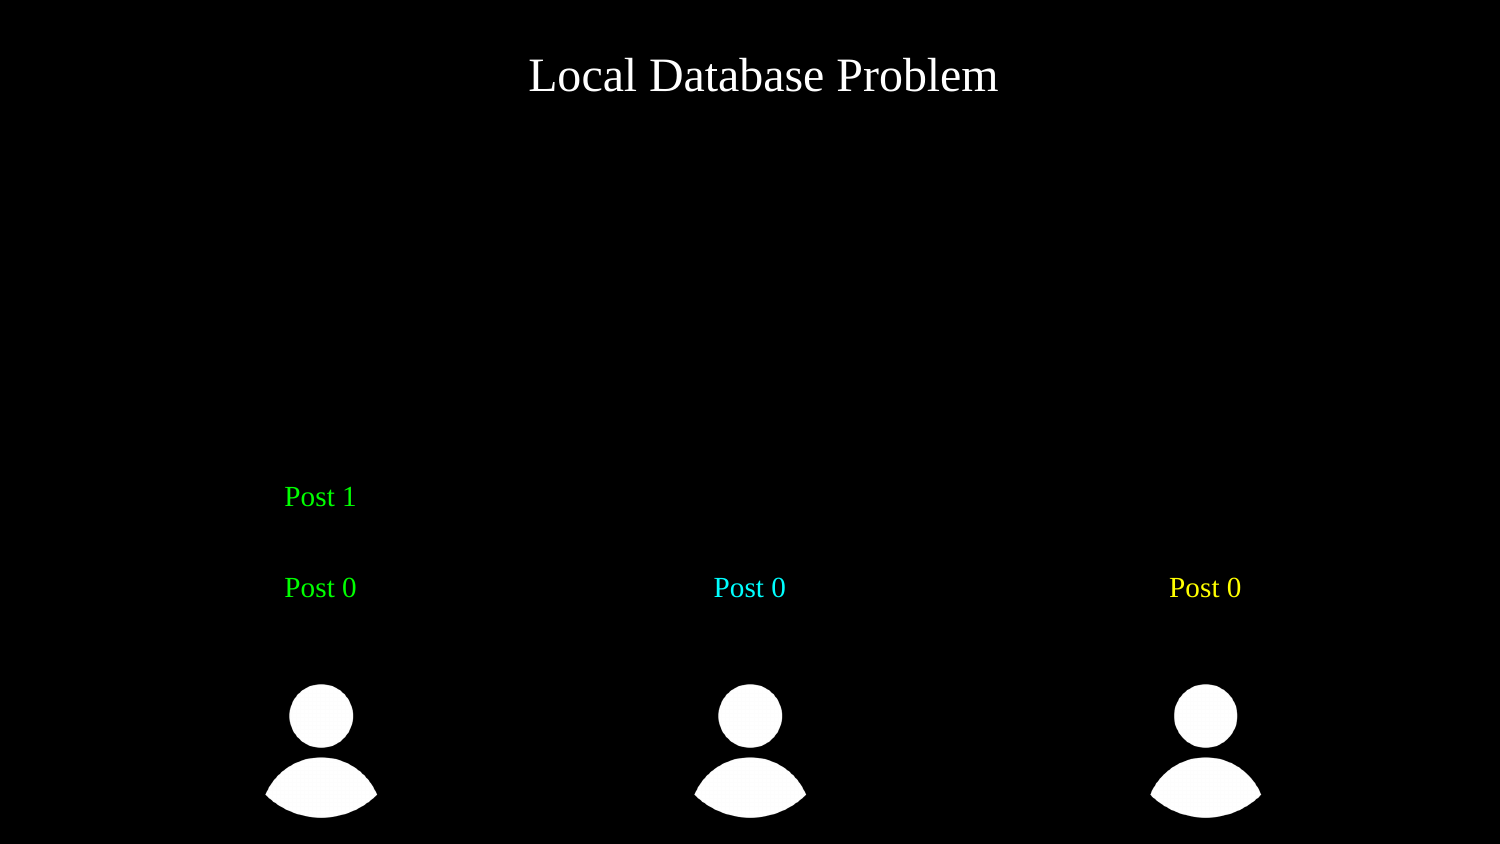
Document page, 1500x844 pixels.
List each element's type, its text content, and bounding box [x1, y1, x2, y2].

text_box Post 0 [1136, 553, 1275, 621]
text_box Post 0 [251, 553, 390, 621]
picture [661, 649, 839, 827]
text_box Post 0 [680, 553, 819, 621]
text_box Post 1 [251, 462, 390, 529]
picture [232, 649, 410, 827]
text_box Local Database Problem [436, 28, 1092, 103]
picture [1116, 649, 1295, 827]
